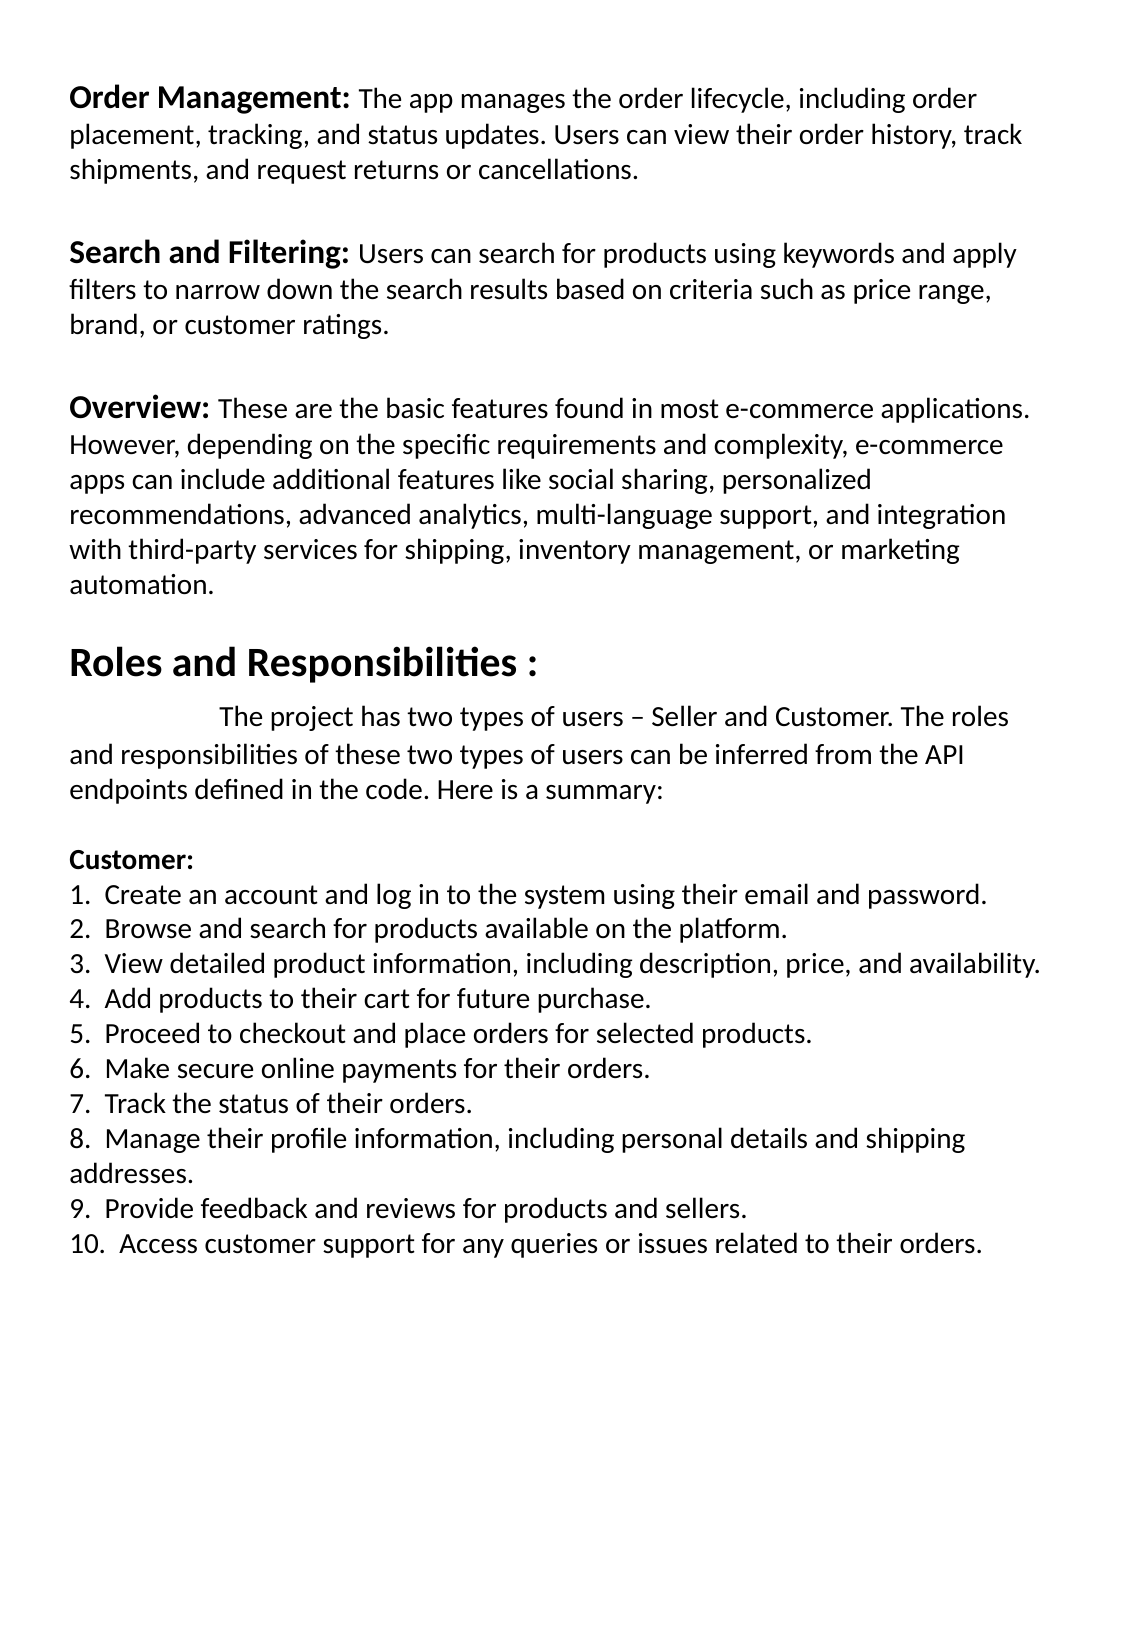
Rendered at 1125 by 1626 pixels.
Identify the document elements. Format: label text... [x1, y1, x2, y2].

text_box Order Management: The app manages the order lifecycle, including order placement, tracking, and status updates. Users can view their order history, track shipments, and request returns or cancellations. Search and Filtering: Users can search for products using keywords and apply filters to narrow down the search results based on criteria such as price range, brand, or customer ratings. Overview: These are the basic features found in most e-commerce applications. However, depending on the specific requirements and complexity, e-commerce apps can include additional features like social sharing, personalized recommendations, advanced analytics, multi-language support, and integration with third-party services for shipping, inventory management, or marketing automation. Roles and Responsibilities : The project has two types of users – Seller and Customer. The roles and responsibilities of these two types of users can be inferred from the API endpoints defined in the code. Here is a summary: Customer: 1. Create an account and log in to the system using their email and password. 2. Browse and search for products available on the platform. 3. View detailed product information, including description, price, and availability. 4. Add products to their cart for future purchase. 5. Proceed to checkout and place orders for selected products. 6. Make secure online payments for their orders. 7. Track the status of their orders. 8. Manage their profile information, including personal details and shipping addresses. 9. Provide feedback and reviews for products and sellers. 10. Access customer support for any queries or issues related to their orders. [54, 68, 1059, 1382]
